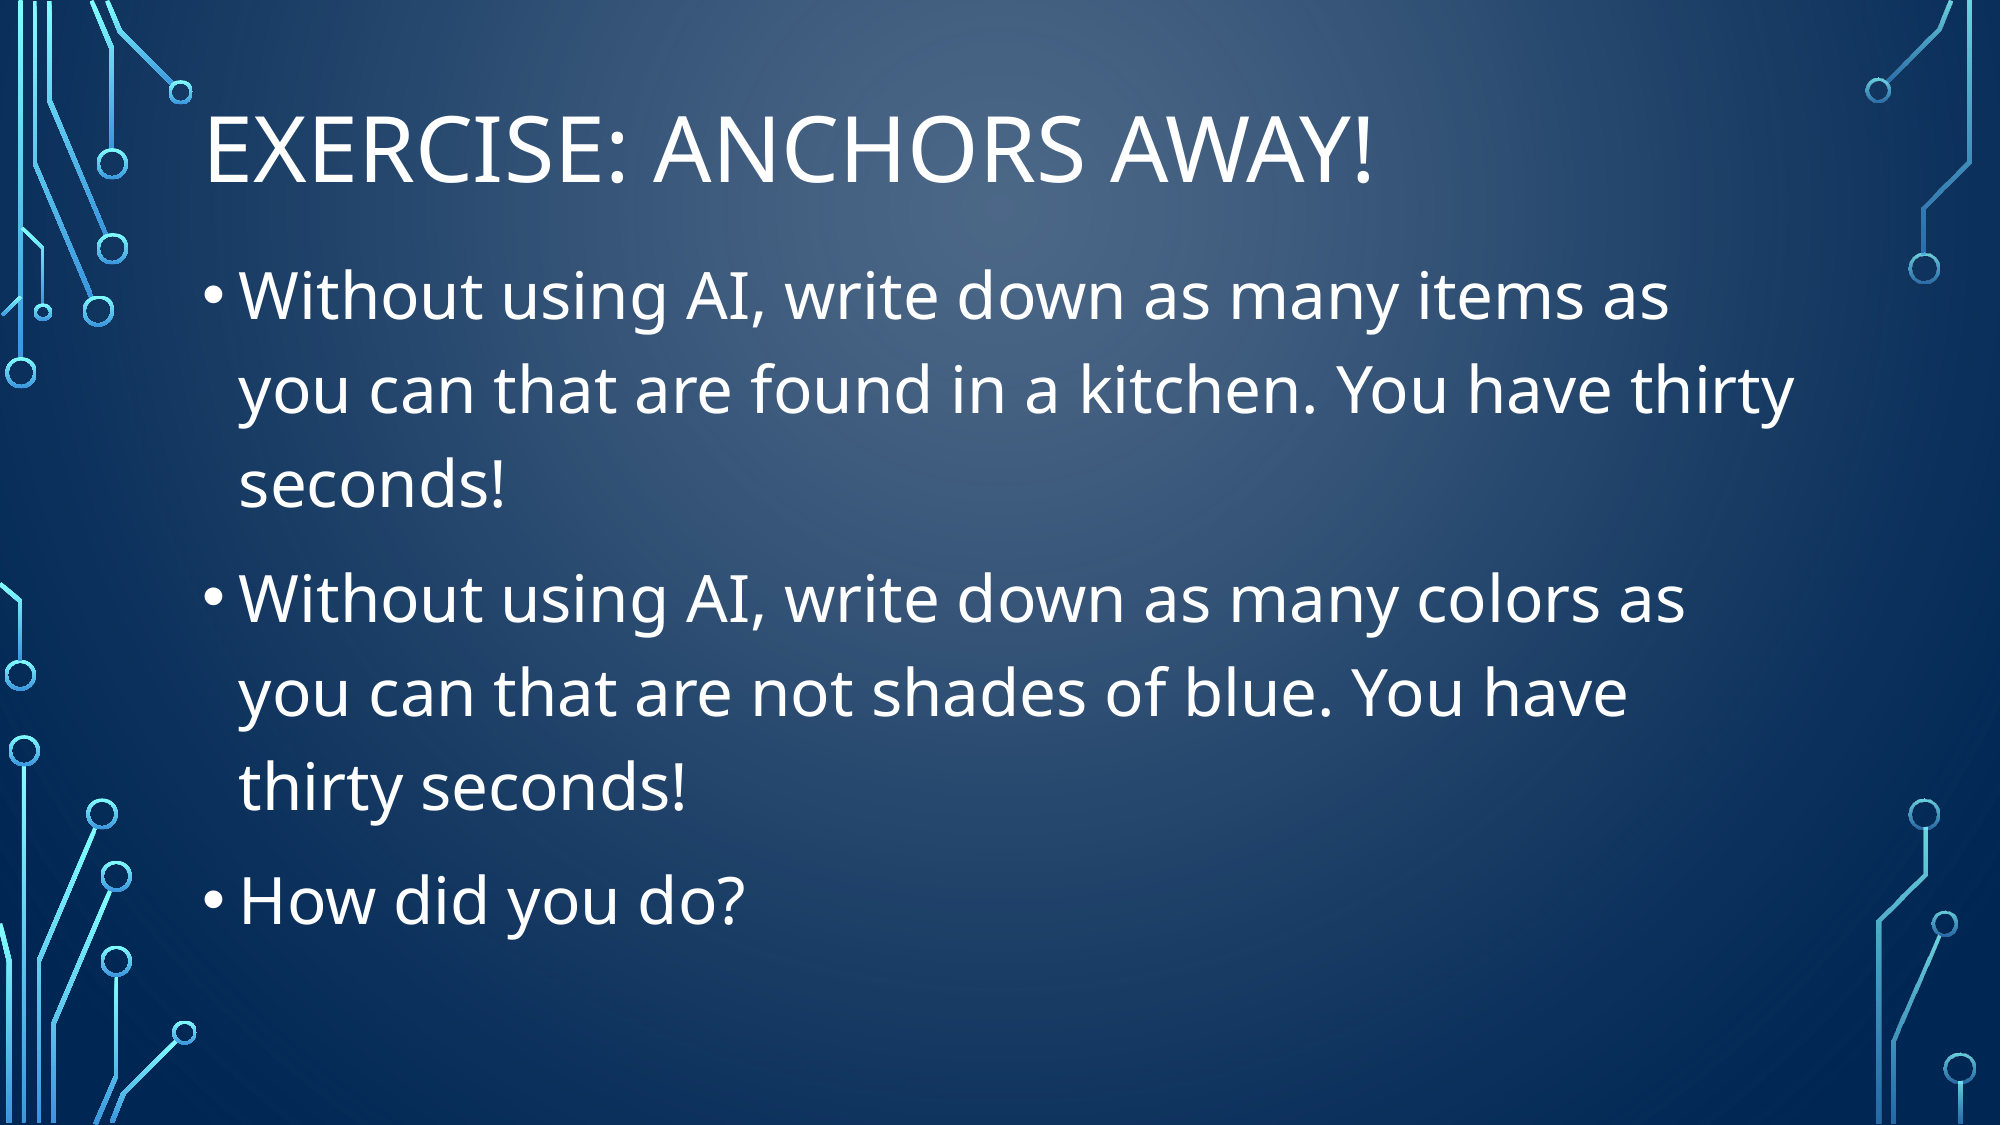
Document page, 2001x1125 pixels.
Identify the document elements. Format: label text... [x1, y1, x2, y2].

title EXERCISE: ANCHORS AWAY! [187, 88, 1813, 216]
list Without using AI, write down as many items as you can that are found in a kitchen. You have thirty seconds! Without using AI, write down as many colors as you can that are not shades of blue. You have thirty seconds! How did you do? [187, 231, 1813, 950]
